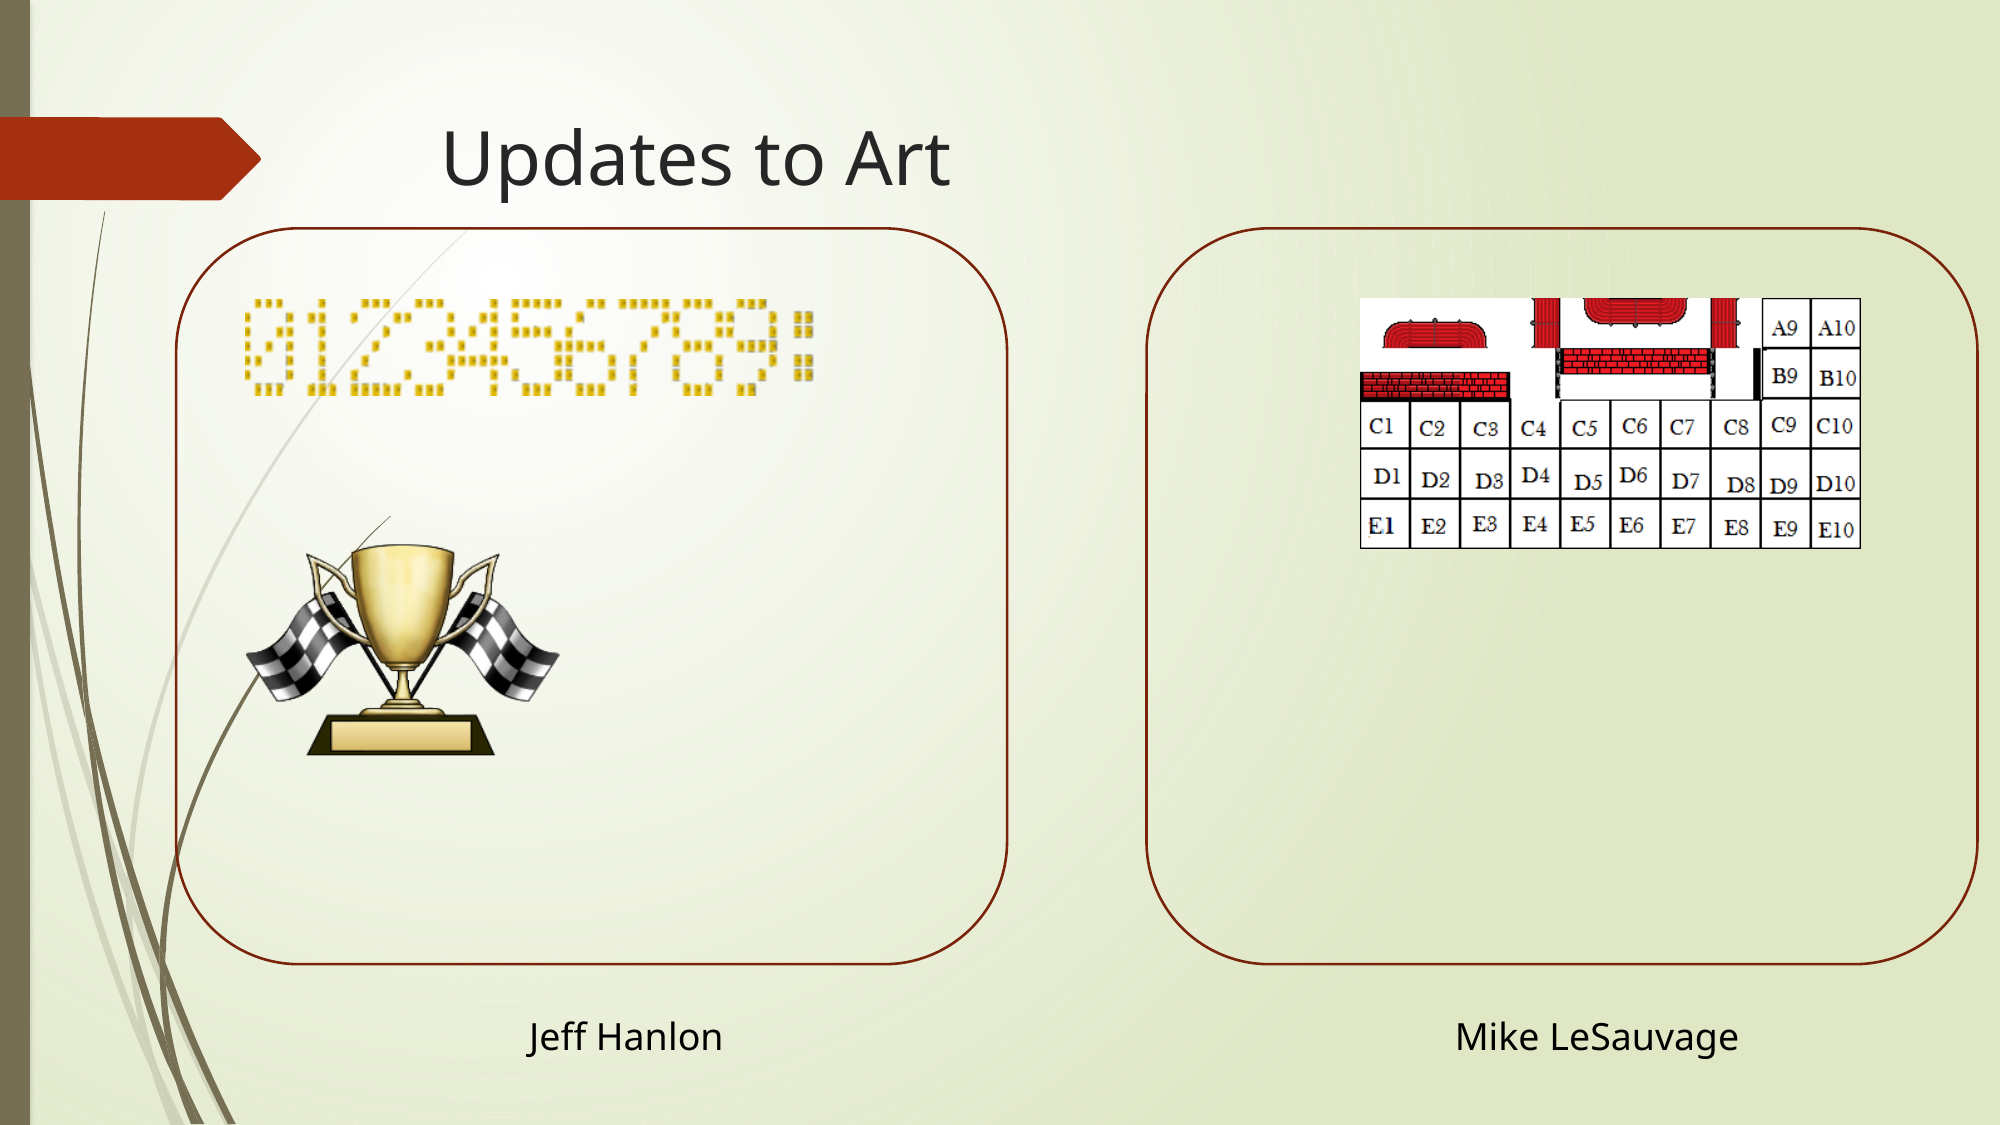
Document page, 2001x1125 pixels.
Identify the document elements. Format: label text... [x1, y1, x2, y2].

text_box Mike LeSauvage [1316, 1005, 1878, 1065]
text_box Jeff Hanlon [345, 1005, 908, 1065]
text_box [174, 227, 1009, 966]
picture [244, 543, 561, 757]
picture [245, 299, 835, 396]
text_box [1145, 227, 1979, 966]
title Updates to Art [425, 102, 1888, 313]
picture [1360, 298, 1861, 550]
